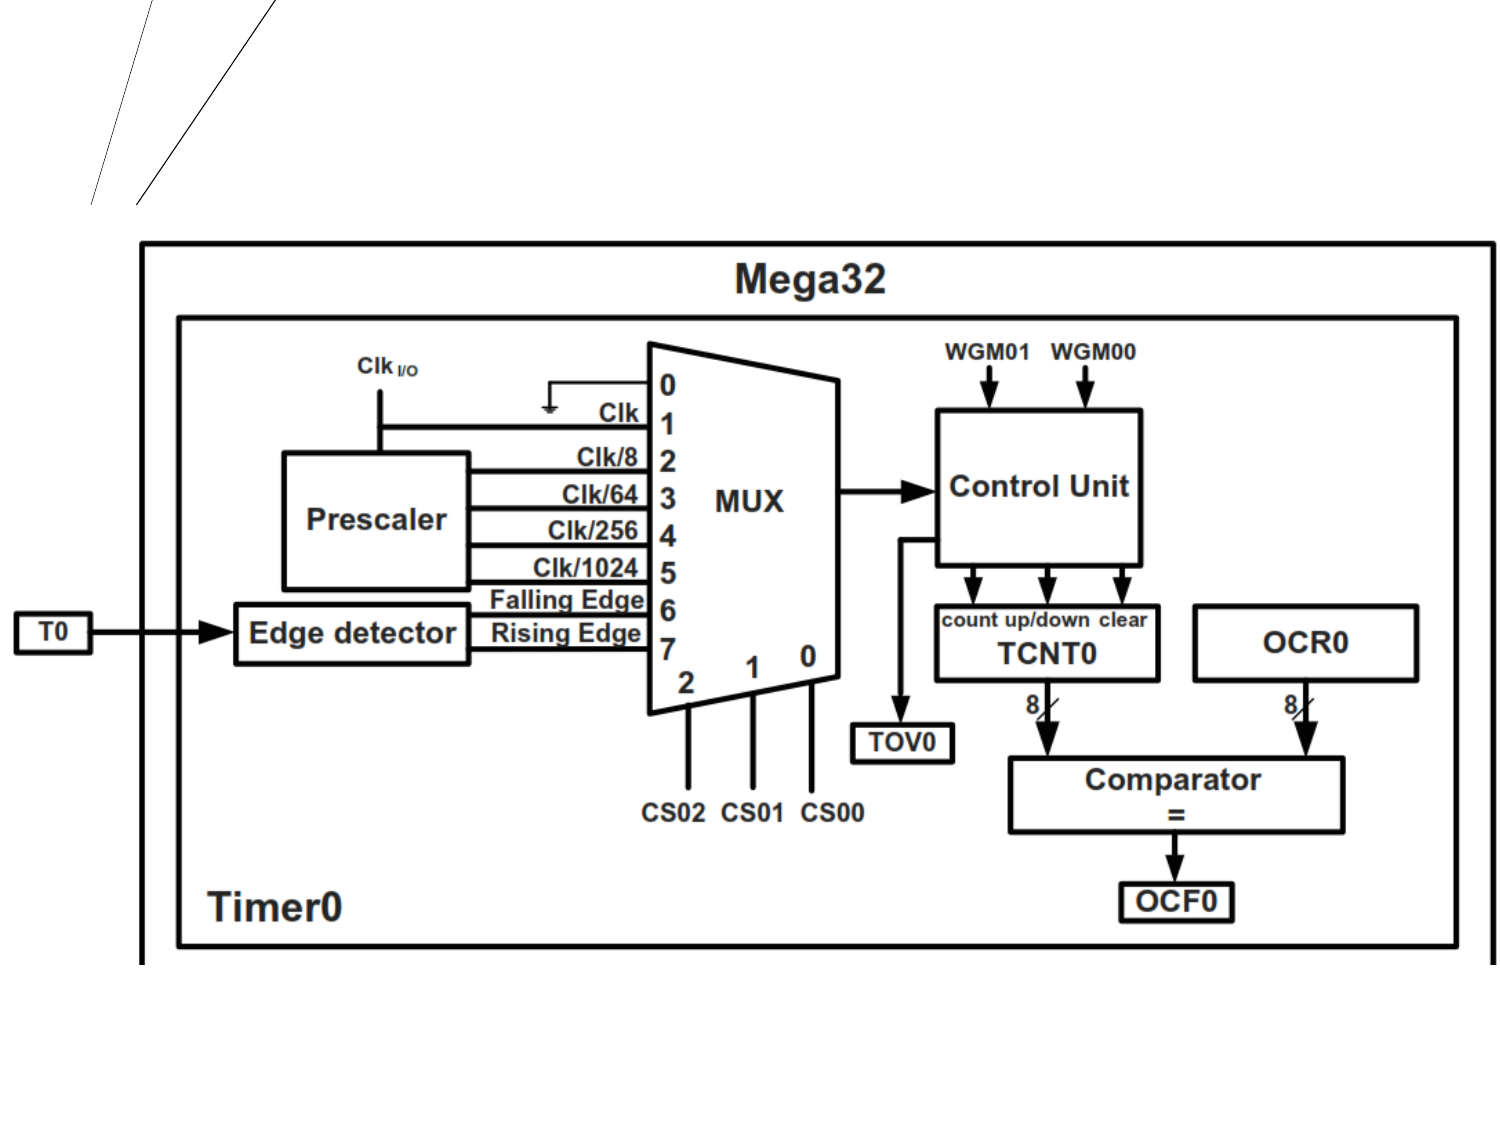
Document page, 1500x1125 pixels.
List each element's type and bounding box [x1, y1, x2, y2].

picture [0, 205, 1500, 965]
